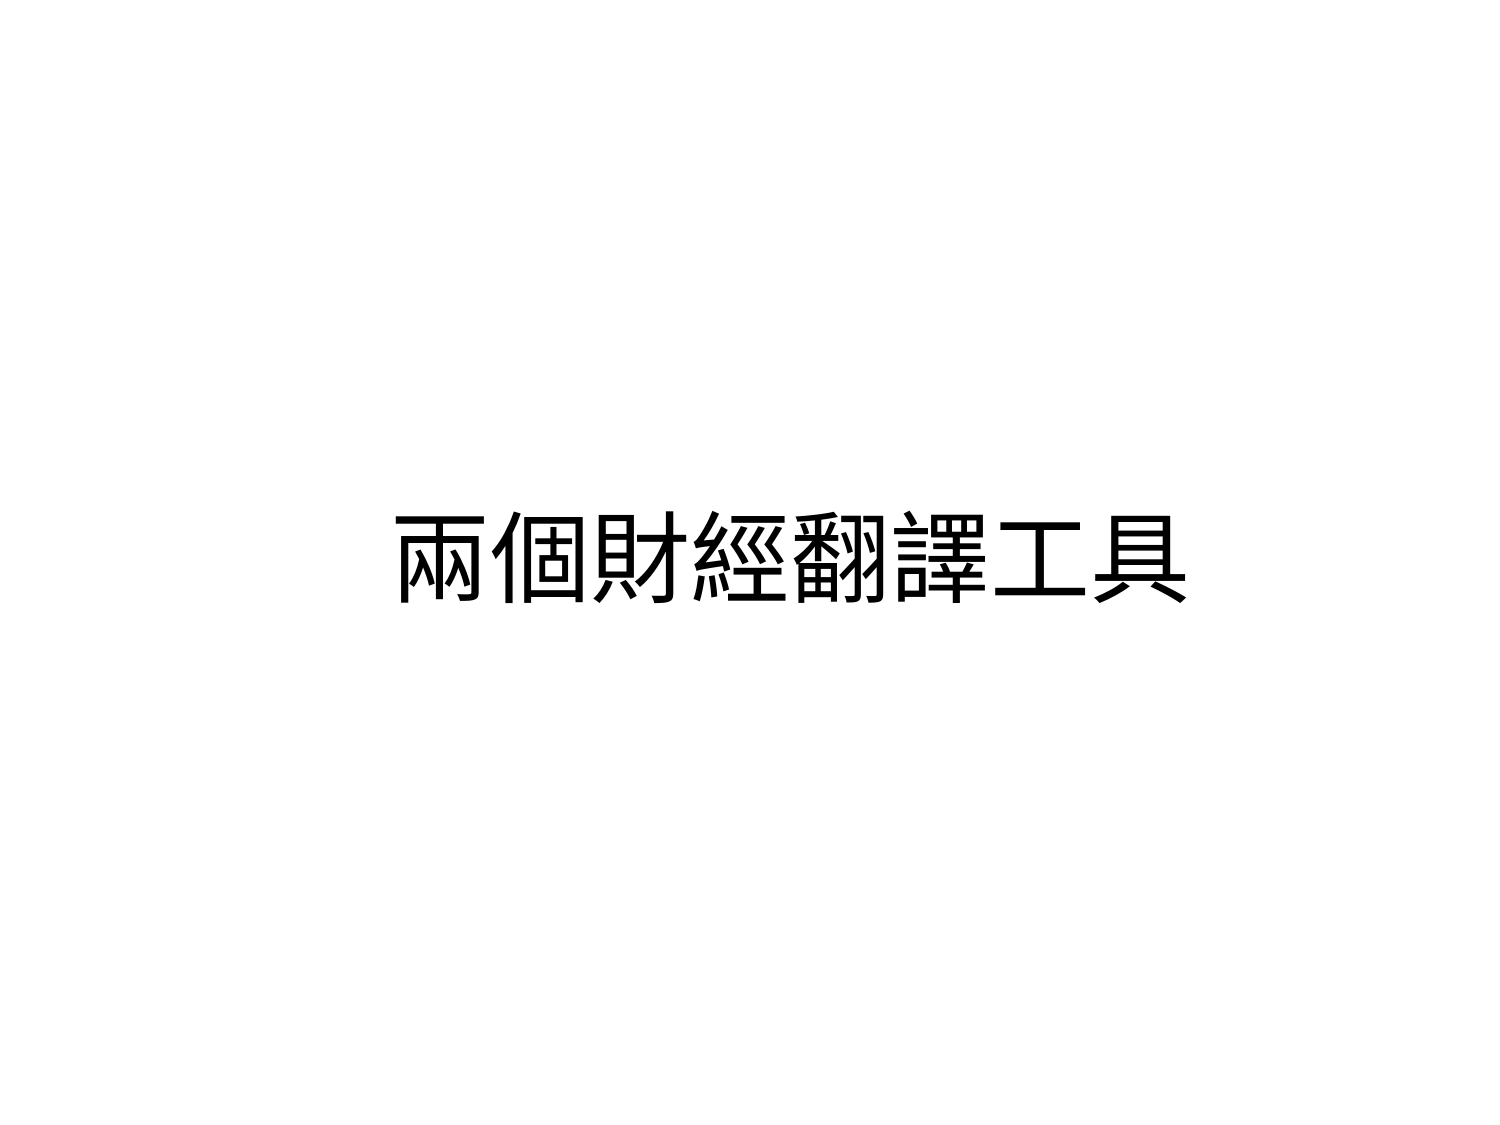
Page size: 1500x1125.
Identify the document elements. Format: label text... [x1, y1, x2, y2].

text_box 兩個財經翻譯工具 [375, 488, 1206, 624]
